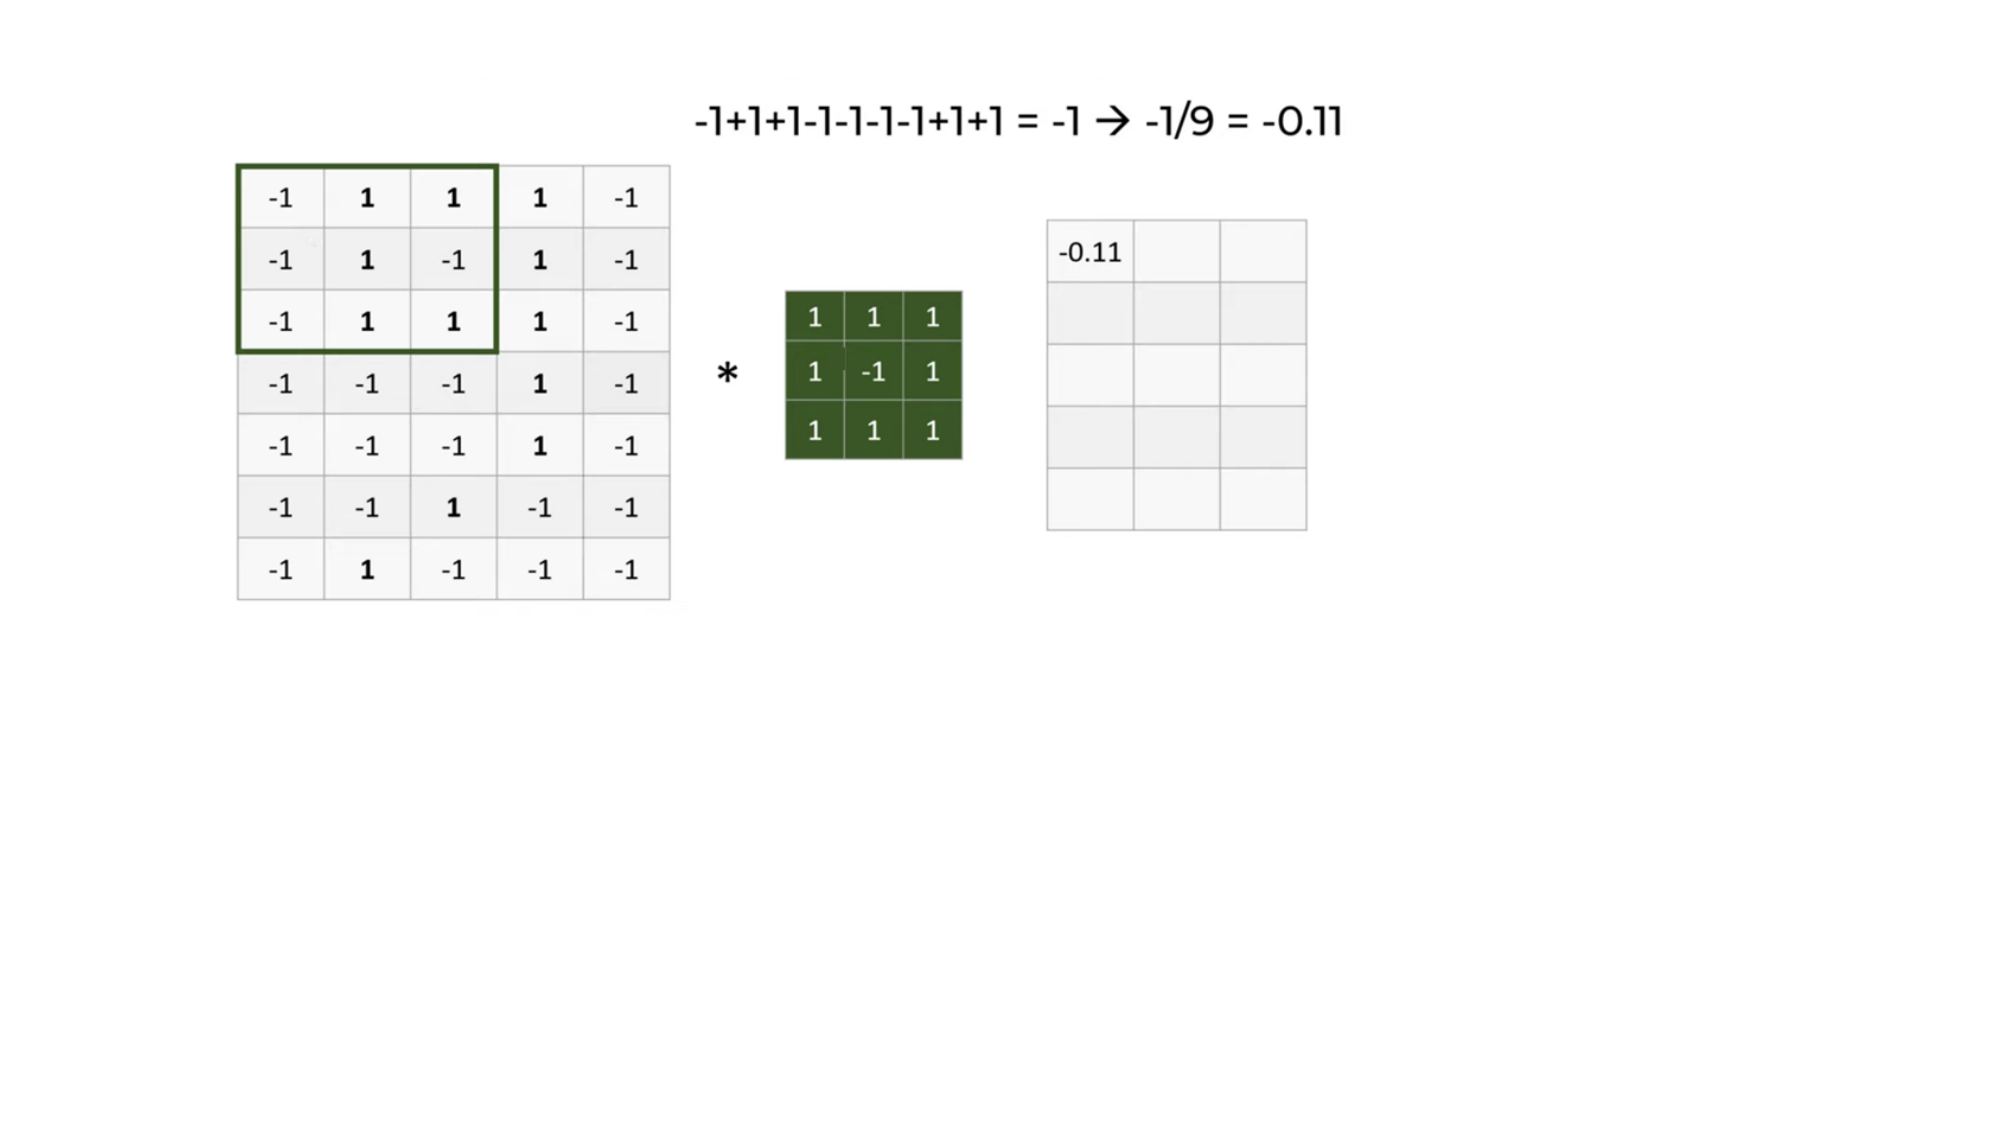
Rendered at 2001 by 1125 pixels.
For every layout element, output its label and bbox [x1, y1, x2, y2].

picture [193, 76, 1807, 955]
